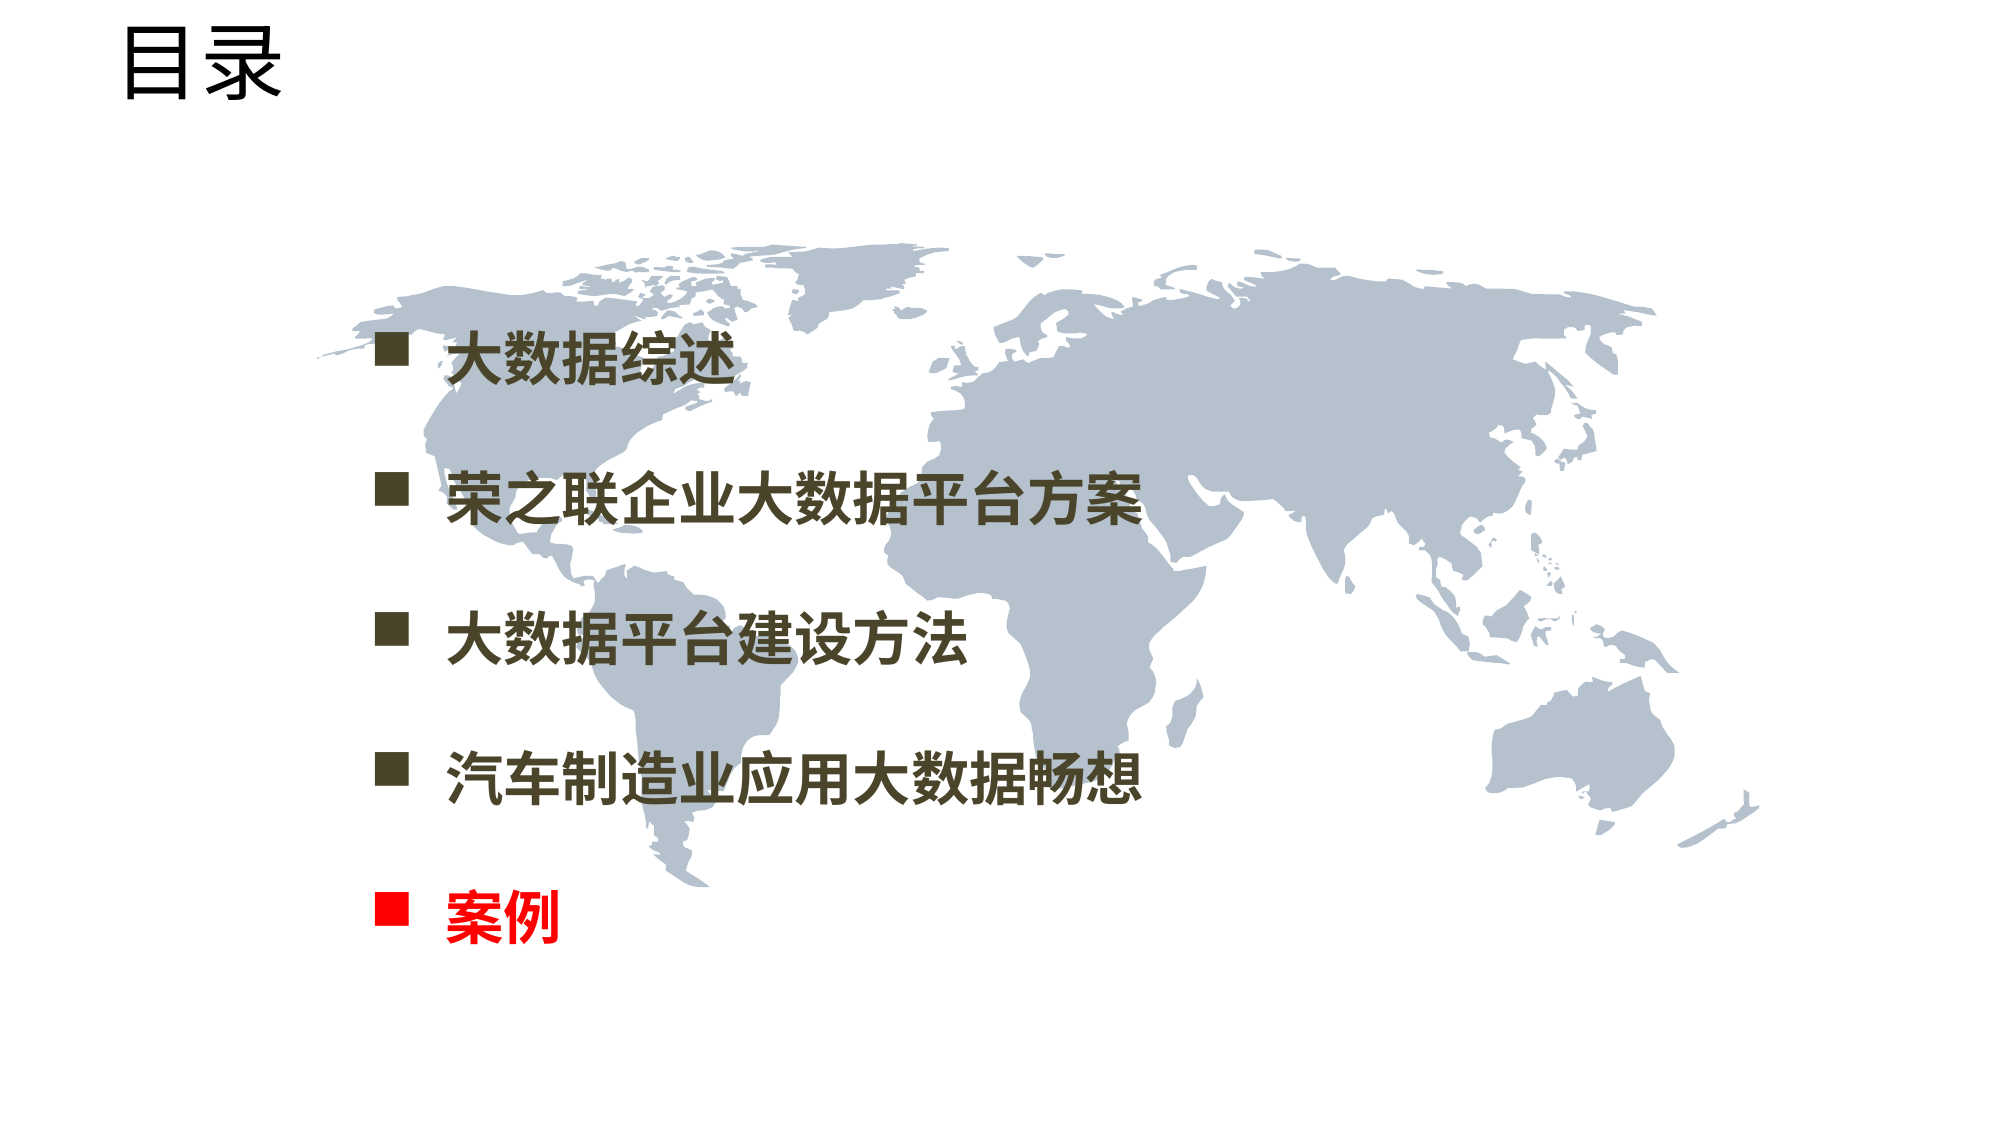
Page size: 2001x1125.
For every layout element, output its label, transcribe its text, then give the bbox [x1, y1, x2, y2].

text_box 大数据综述 荣之联企业大数据平台方案 大数据平台建设方法 汽车制造业应用大数据畅想 案例 [355, 896, 1615, 960]
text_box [316, 242, 1760, 888]
title 目录 [99, 0, 1911, 118]
